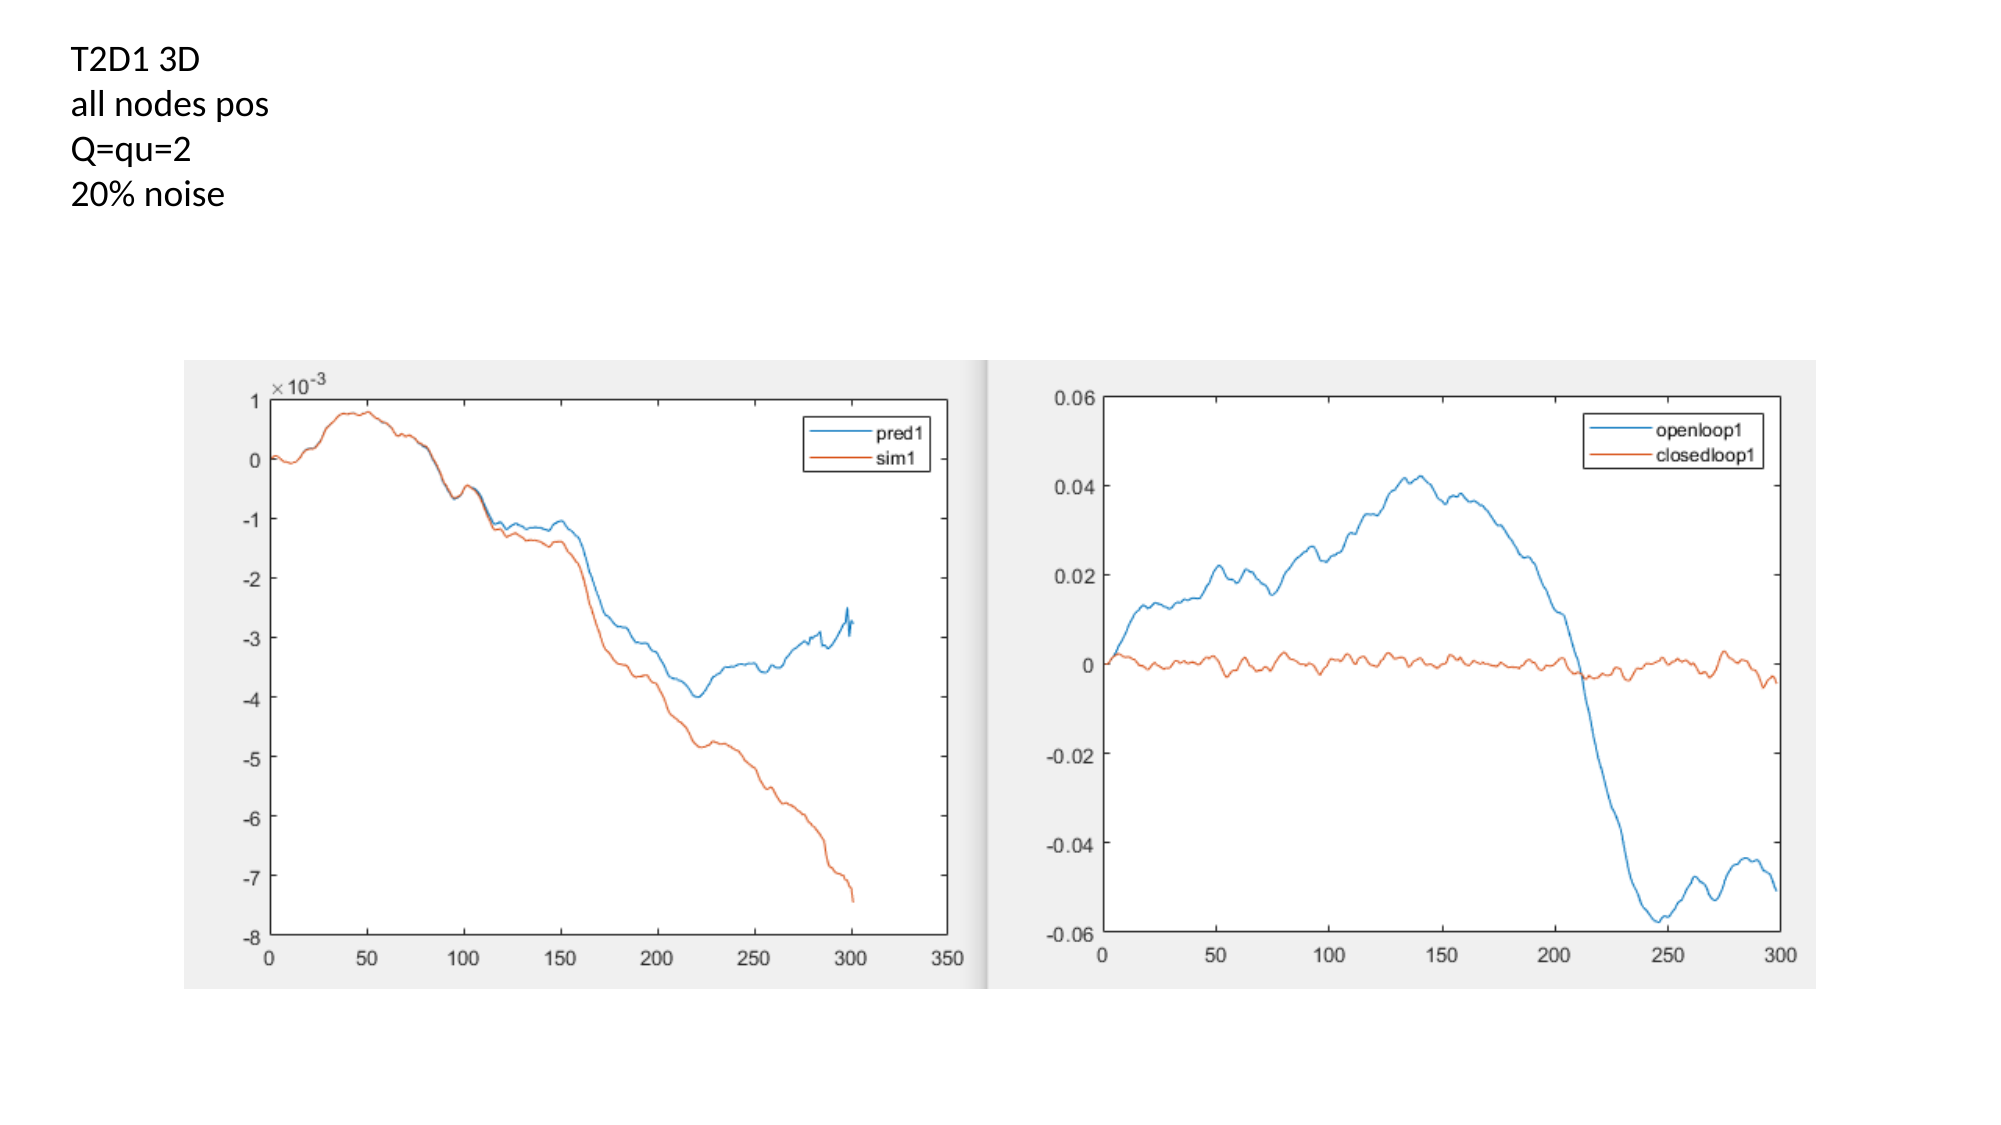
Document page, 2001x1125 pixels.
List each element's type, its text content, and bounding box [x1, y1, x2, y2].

picture [184, 360, 1816, 989]
text_box T2D1 3D all nodes pos Q=qu=2 20% noise [55, 26, 430, 222]
